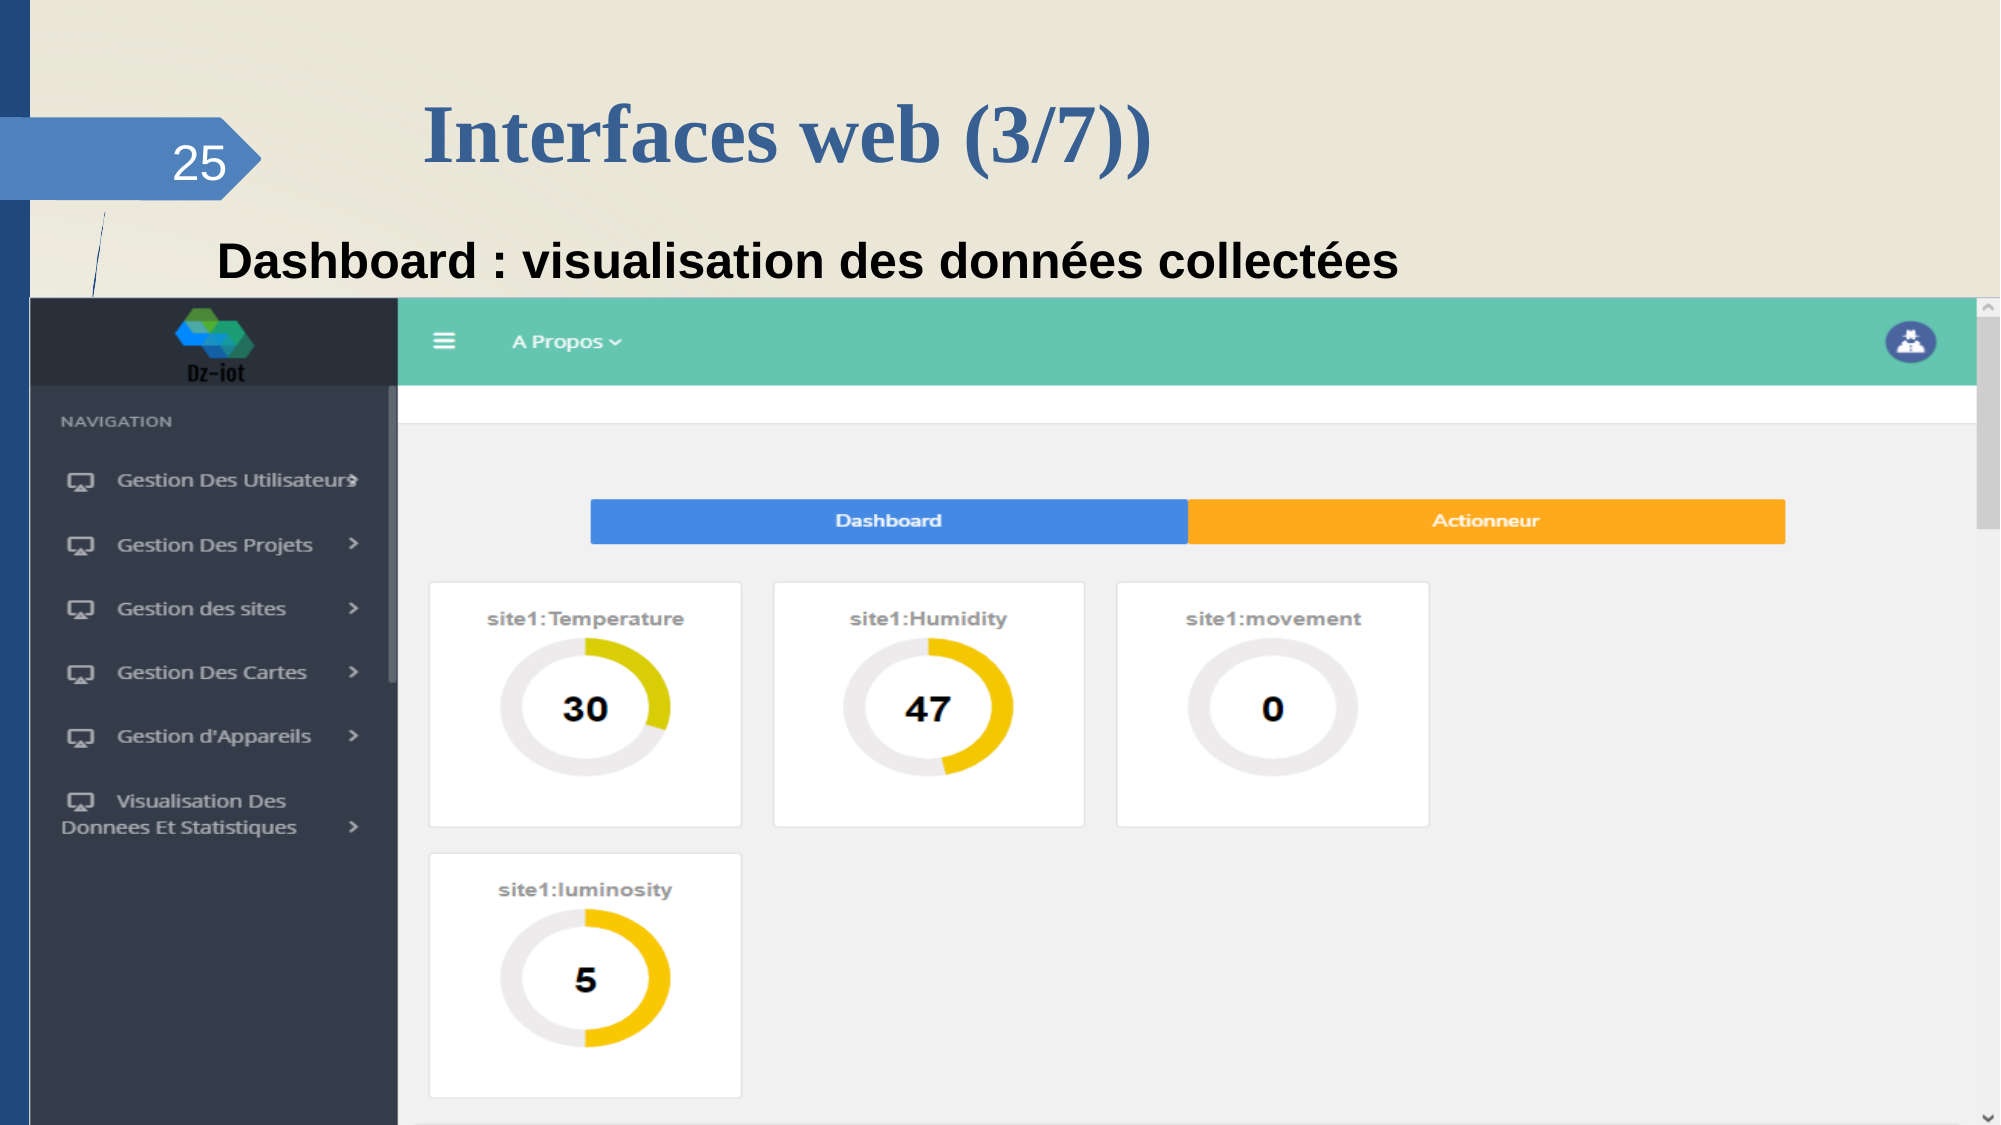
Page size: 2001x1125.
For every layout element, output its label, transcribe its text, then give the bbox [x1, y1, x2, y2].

picture [30, 0, 2000, 221]
text_box 25 [155, 122, 243, 198]
picture [29, 198, 2000, 1125]
text_box Dashboard : visualisation des données collectées [202, 221, 2000, 296]
title Interfaces web (3/7)) [234, 77, 1766, 221]
